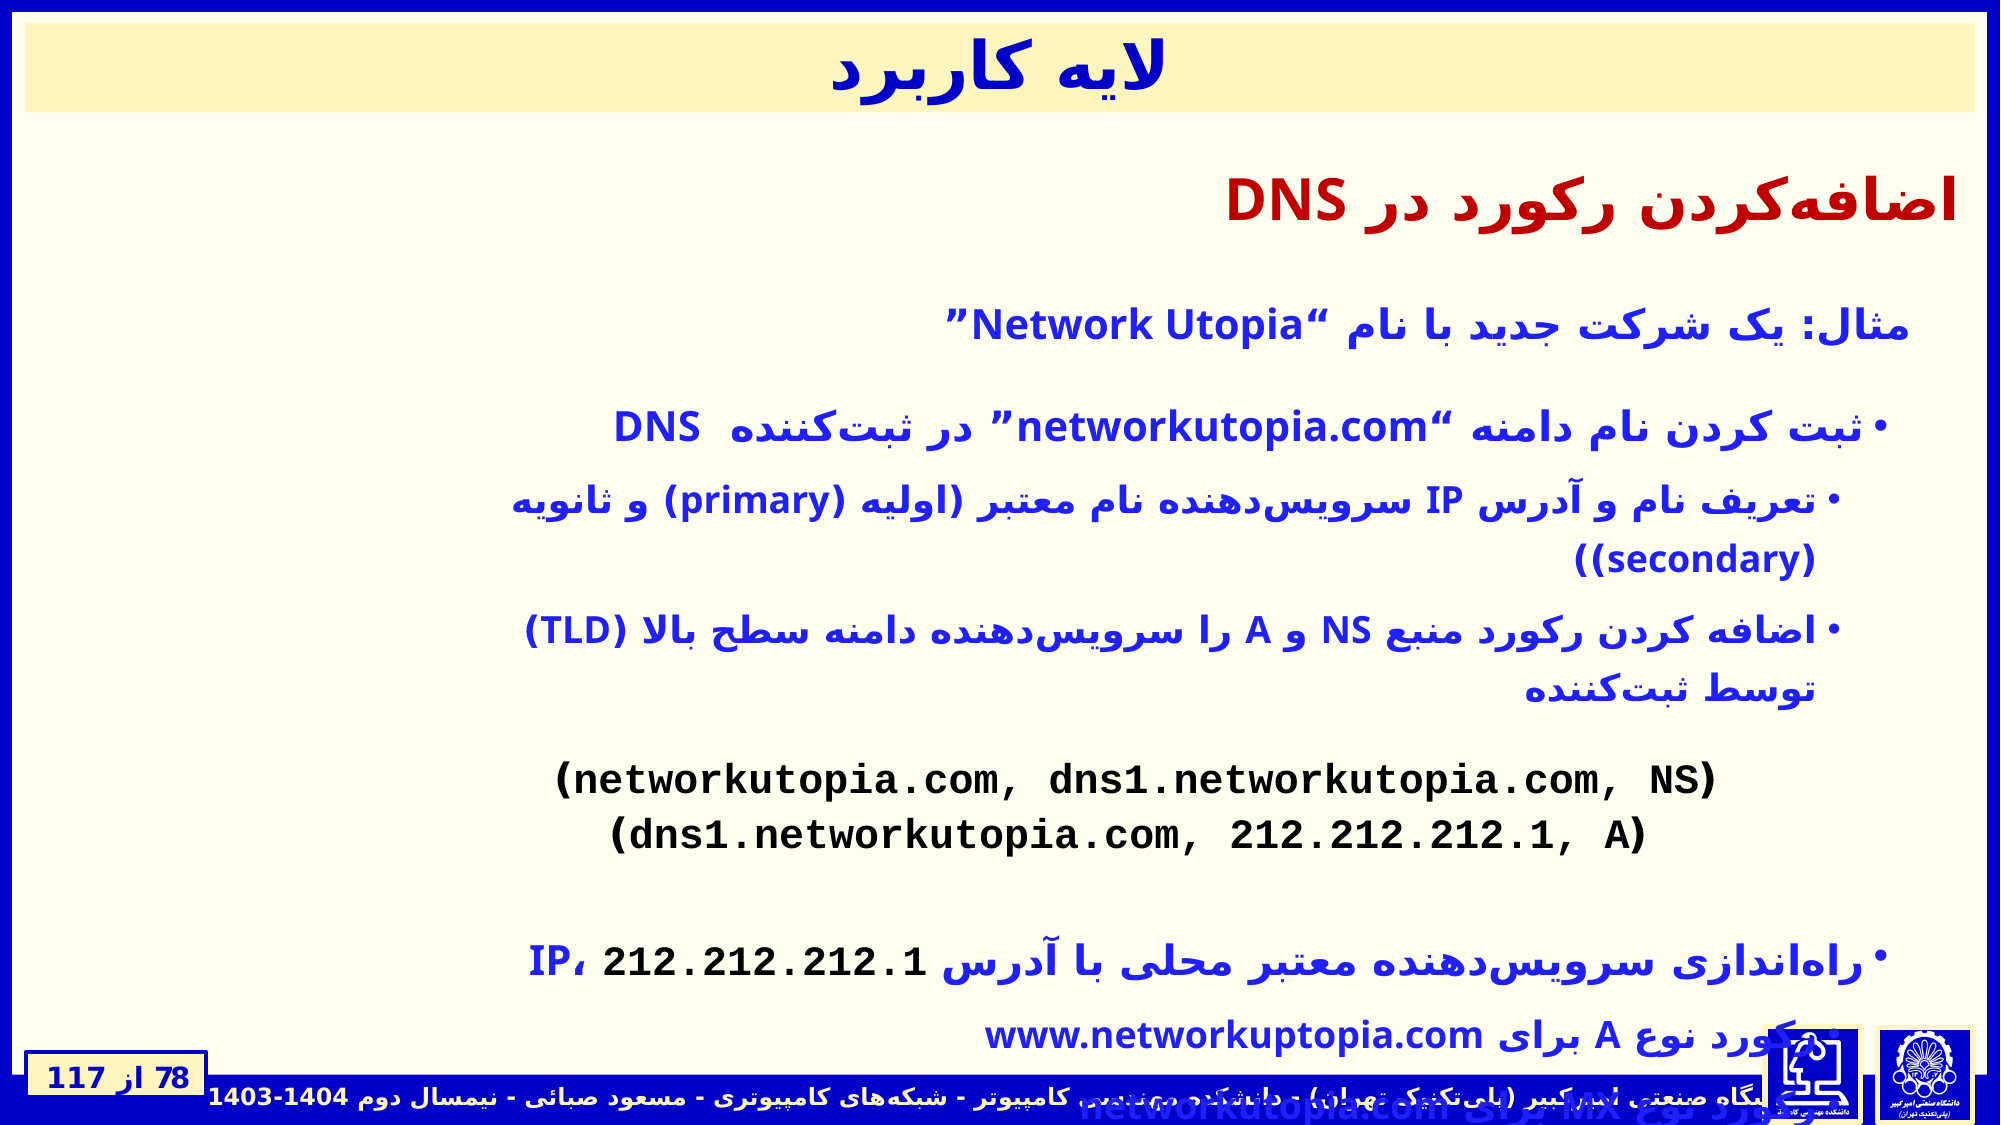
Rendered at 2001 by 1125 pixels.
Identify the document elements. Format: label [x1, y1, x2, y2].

text_box [0, 0, 2000, 1125]
